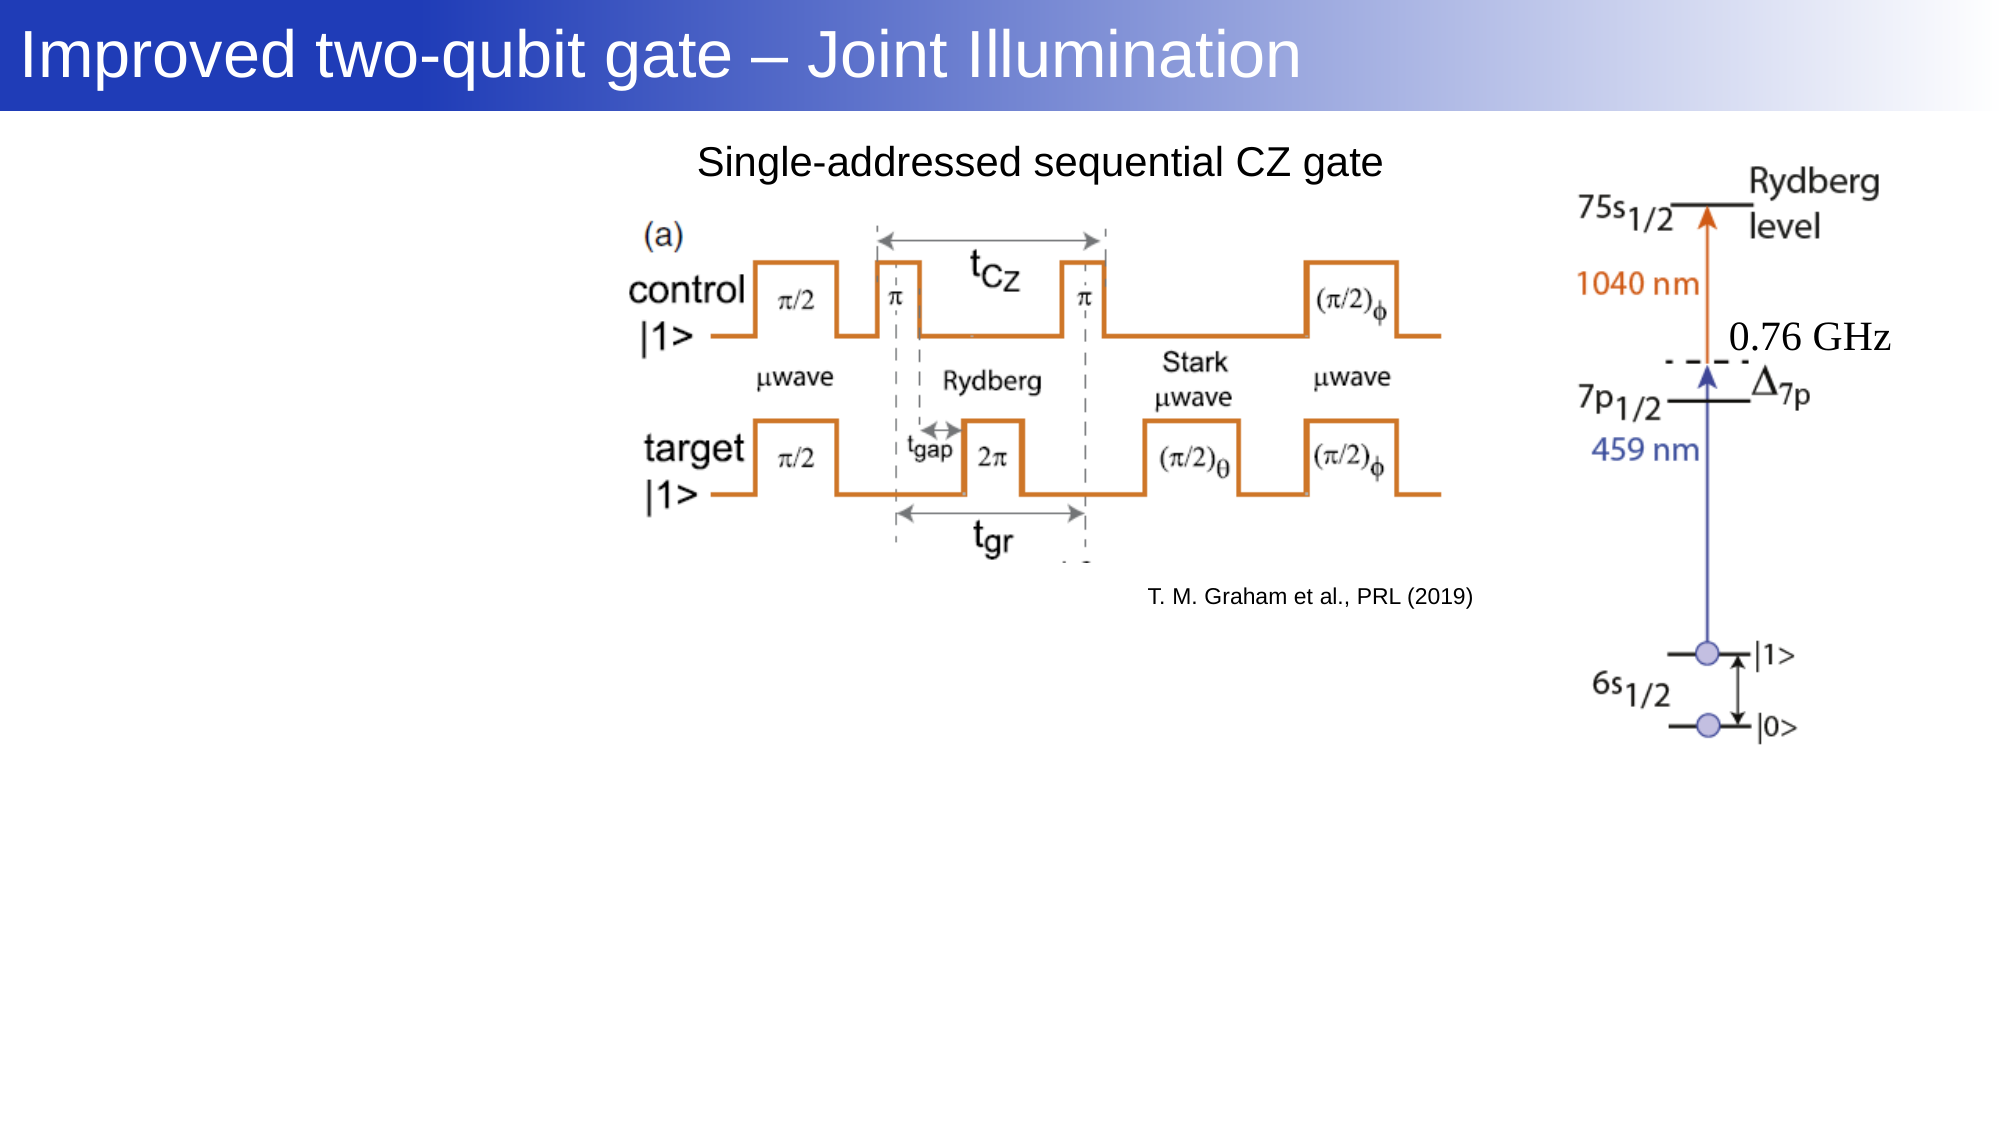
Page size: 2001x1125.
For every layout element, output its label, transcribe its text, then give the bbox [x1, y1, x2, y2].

text_box T. M. Graham et al., PRL (2019) [1132, 574, 1553, 617]
text_box [0, 0, 2000, 111]
picture [624, 215, 1479, 563]
text_box Improved two-qubit gate – Joint Illumination [19, 10, 2000, 91]
text_box Single-addressed sequential CZ gate [682, 127, 1493, 193]
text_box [1575, 162, 1900, 746]
